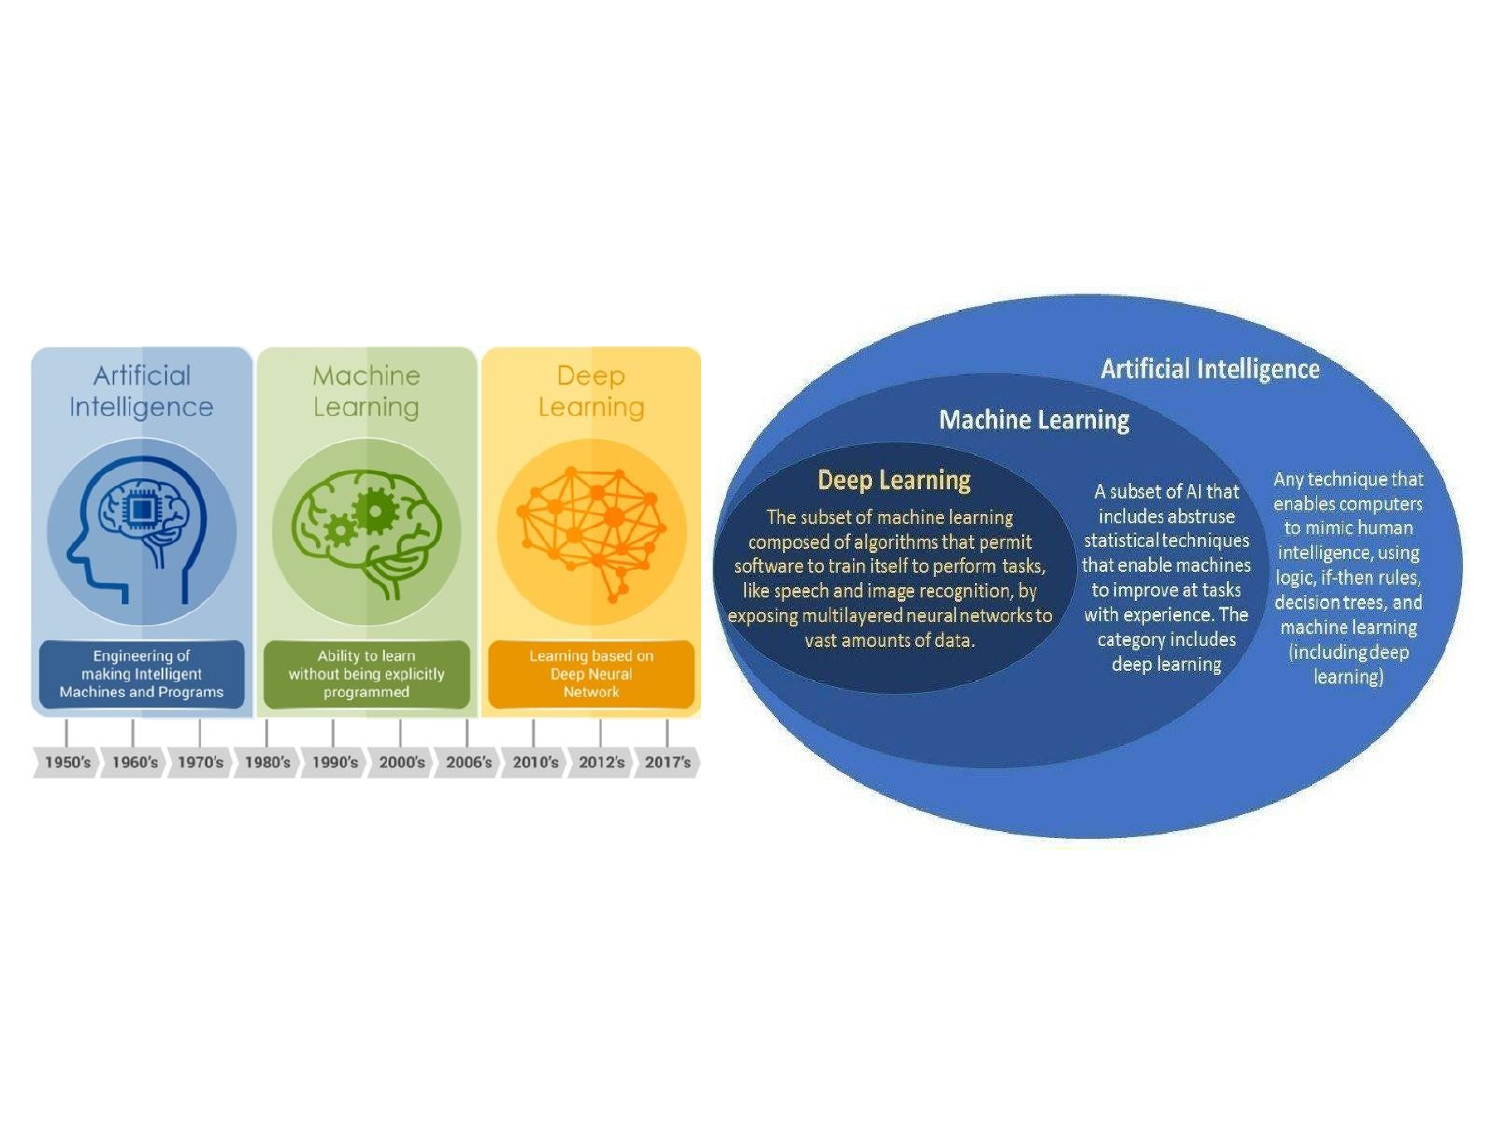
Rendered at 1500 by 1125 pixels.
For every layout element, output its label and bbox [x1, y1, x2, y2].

text_box [29, 346, 701, 779]
text_box [701, 287, 1471, 850]
